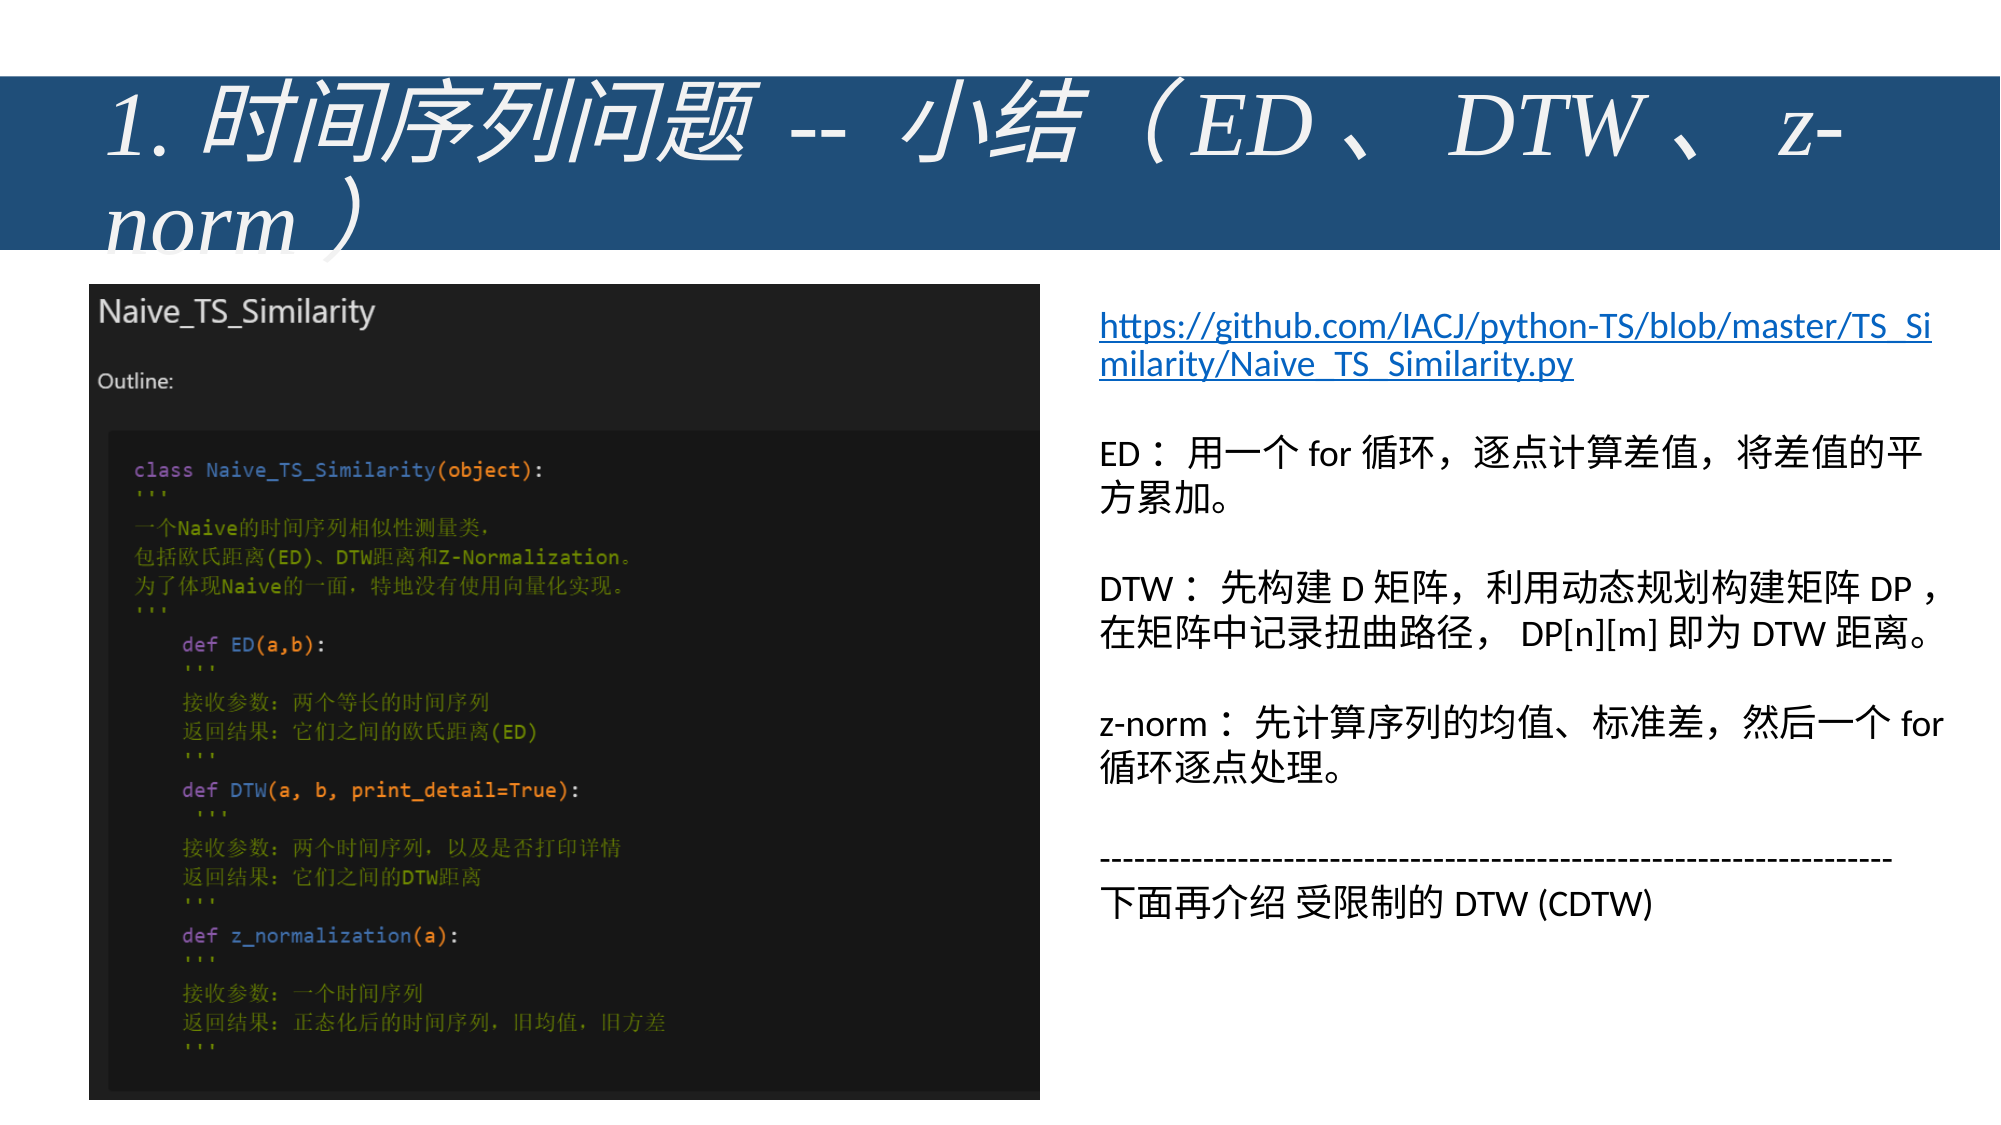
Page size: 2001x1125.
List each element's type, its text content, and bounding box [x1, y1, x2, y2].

picture [89, 284, 1040, 1100]
title 1.时间序列问题 -- 小结（ED、DTW、z-norm） [89, 66, 1991, 285]
text_box https://github.com/IACJ/python-TS/blob/master/TS_Similarity/Naive_TS_Similarity.py ED：用一个for循环，逐点计算差值，将差值的平方累加。 DTW：先构建D矩阵，利用动态规划构建矩阵DP，在矩阵中记录扭曲路径，DP[n][m]即为DTW距离。 z-norm：先计算序列的均值、标准差，然后一个for循环逐点处理。 --------------------------------------------------------------------- 下面再介绍 受限制的DTW (CDTW) [1084, 293, 1975, 894]
text_box [0, 75, 89, 251]
text_box [1991, 75, 2000, 251]
